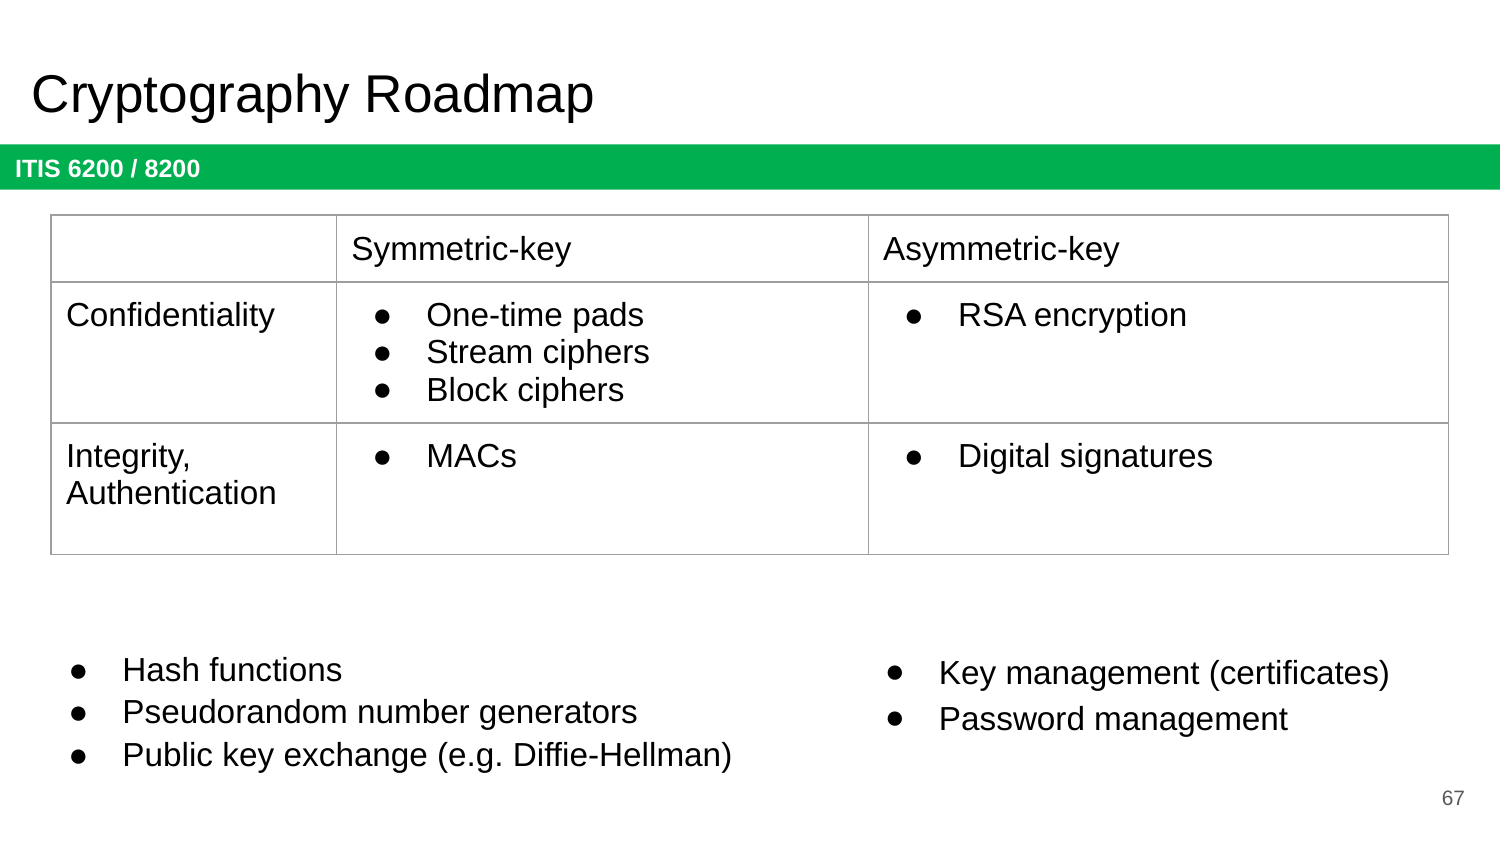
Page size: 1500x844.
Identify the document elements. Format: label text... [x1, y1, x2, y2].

table_header Asymmetric-key [869, 216, 1448, 281]
table_cell Digital signatures [869, 424, 1448, 554]
table_cell One-time pads Stream ciphers Block ciphers [337, 283, 868, 422]
table_cell Confidentiality [52, 283, 336, 422]
list Hash functions Pseudorandom number generators Public key exchange (e.g. Diffie-Hellman) [32, 630, 750, 823]
slide_number 67 [1389, 764, 1480, 830]
table_header Symmetric-key [337, 216, 868, 281]
title Cryptography Roadmap [16, 44, 1415, 139]
text_box Key management (certificates) Password management [848, 630, 1415, 753]
table_cell Integrity, Authentication [52, 424, 336, 554]
table_cell RSA encryption [869, 283, 1448, 422]
table_cell MACs [337, 424, 868, 554]
table_header [52, 216, 336, 281]
